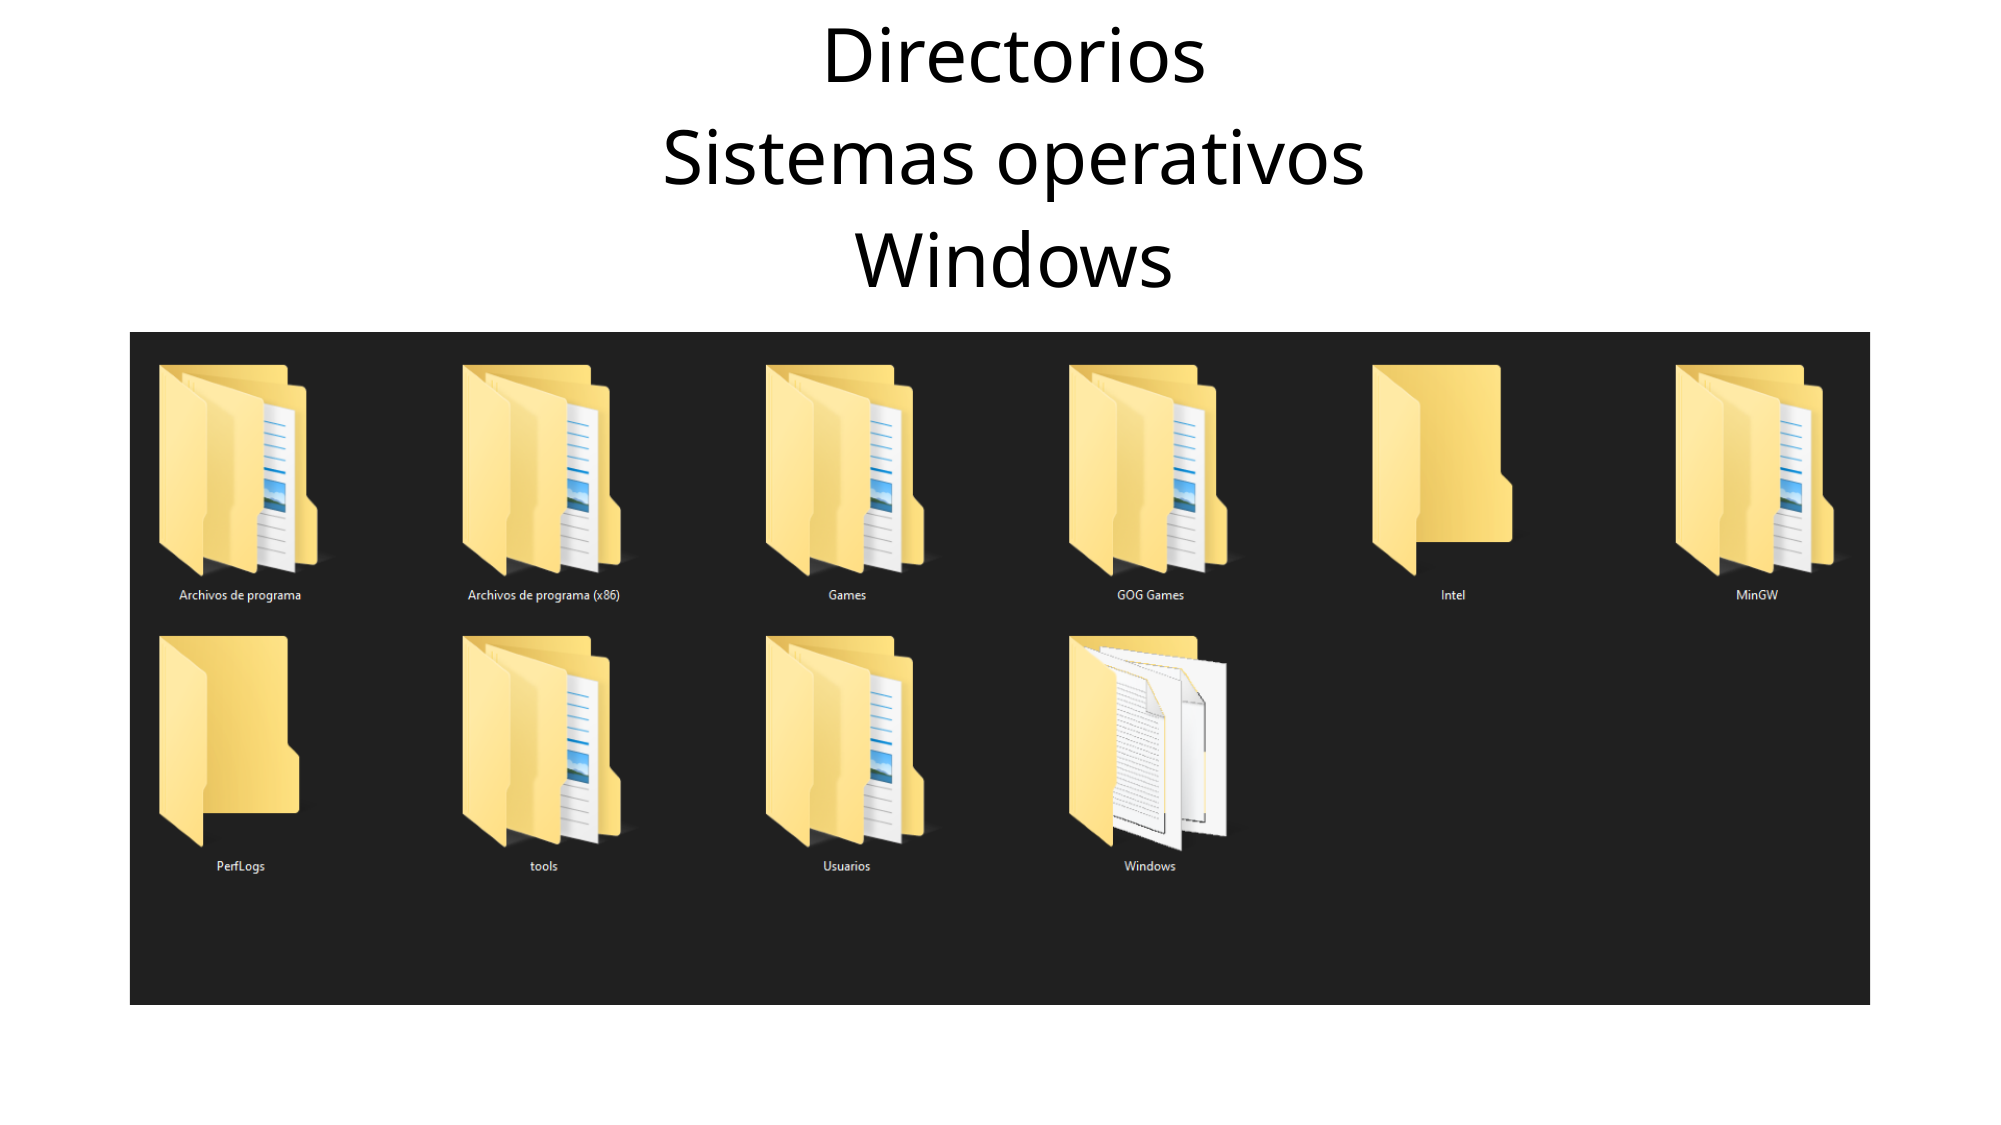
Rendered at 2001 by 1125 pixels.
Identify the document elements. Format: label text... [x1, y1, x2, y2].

picture [129, 332, 1871, 1005]
text_box Directorios Sistemas operativos Windows [579, 0, 1450, 332]
